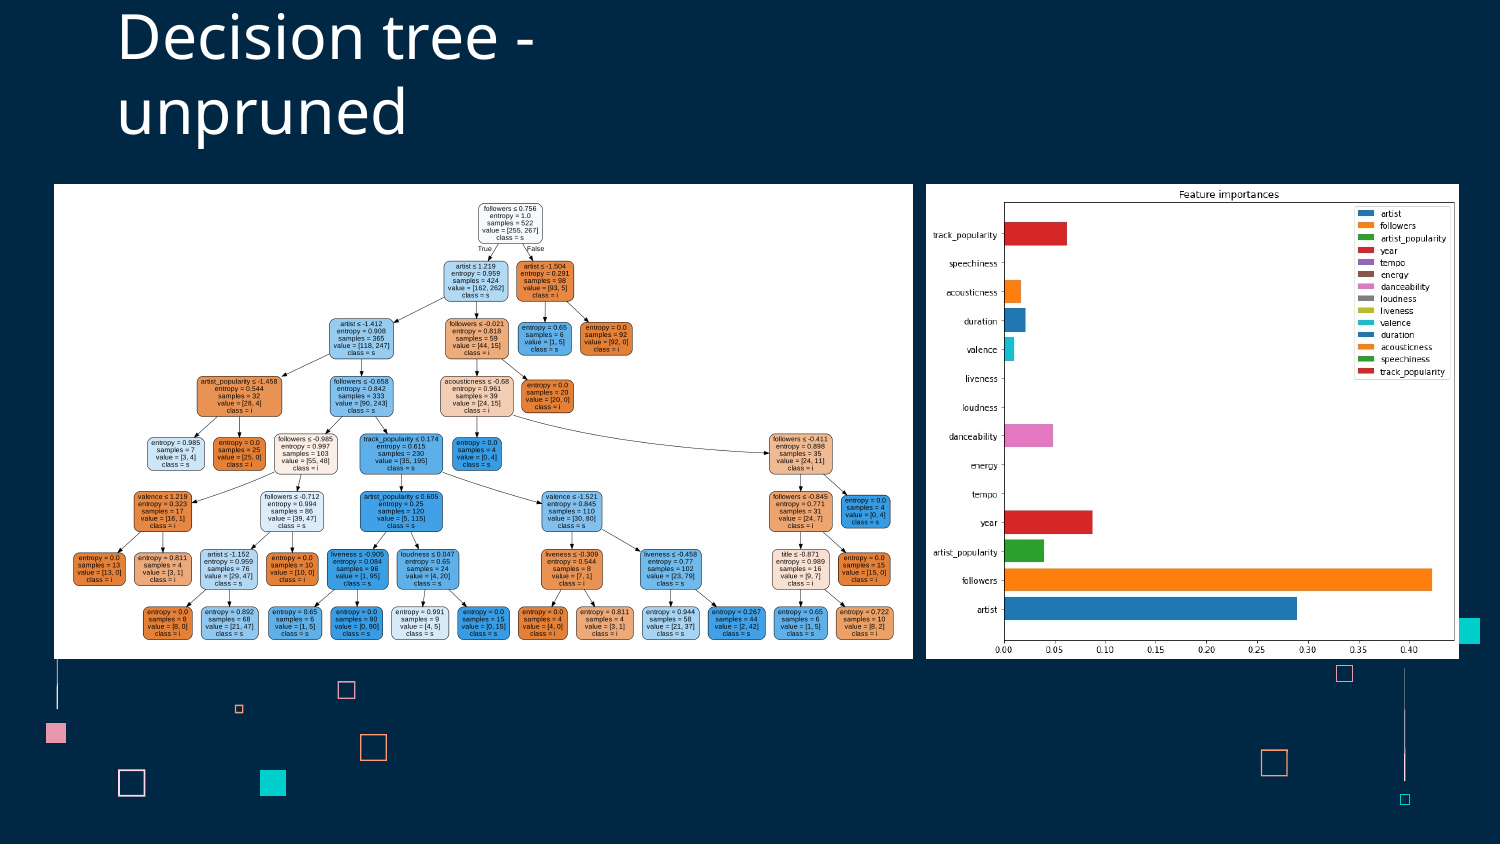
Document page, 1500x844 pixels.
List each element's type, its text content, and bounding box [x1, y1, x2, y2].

title Decision tree - unpruned [101, 67, 794, 163]
picture [926, 184, 1459, 660]
picture [54, 184, 913, 660]
